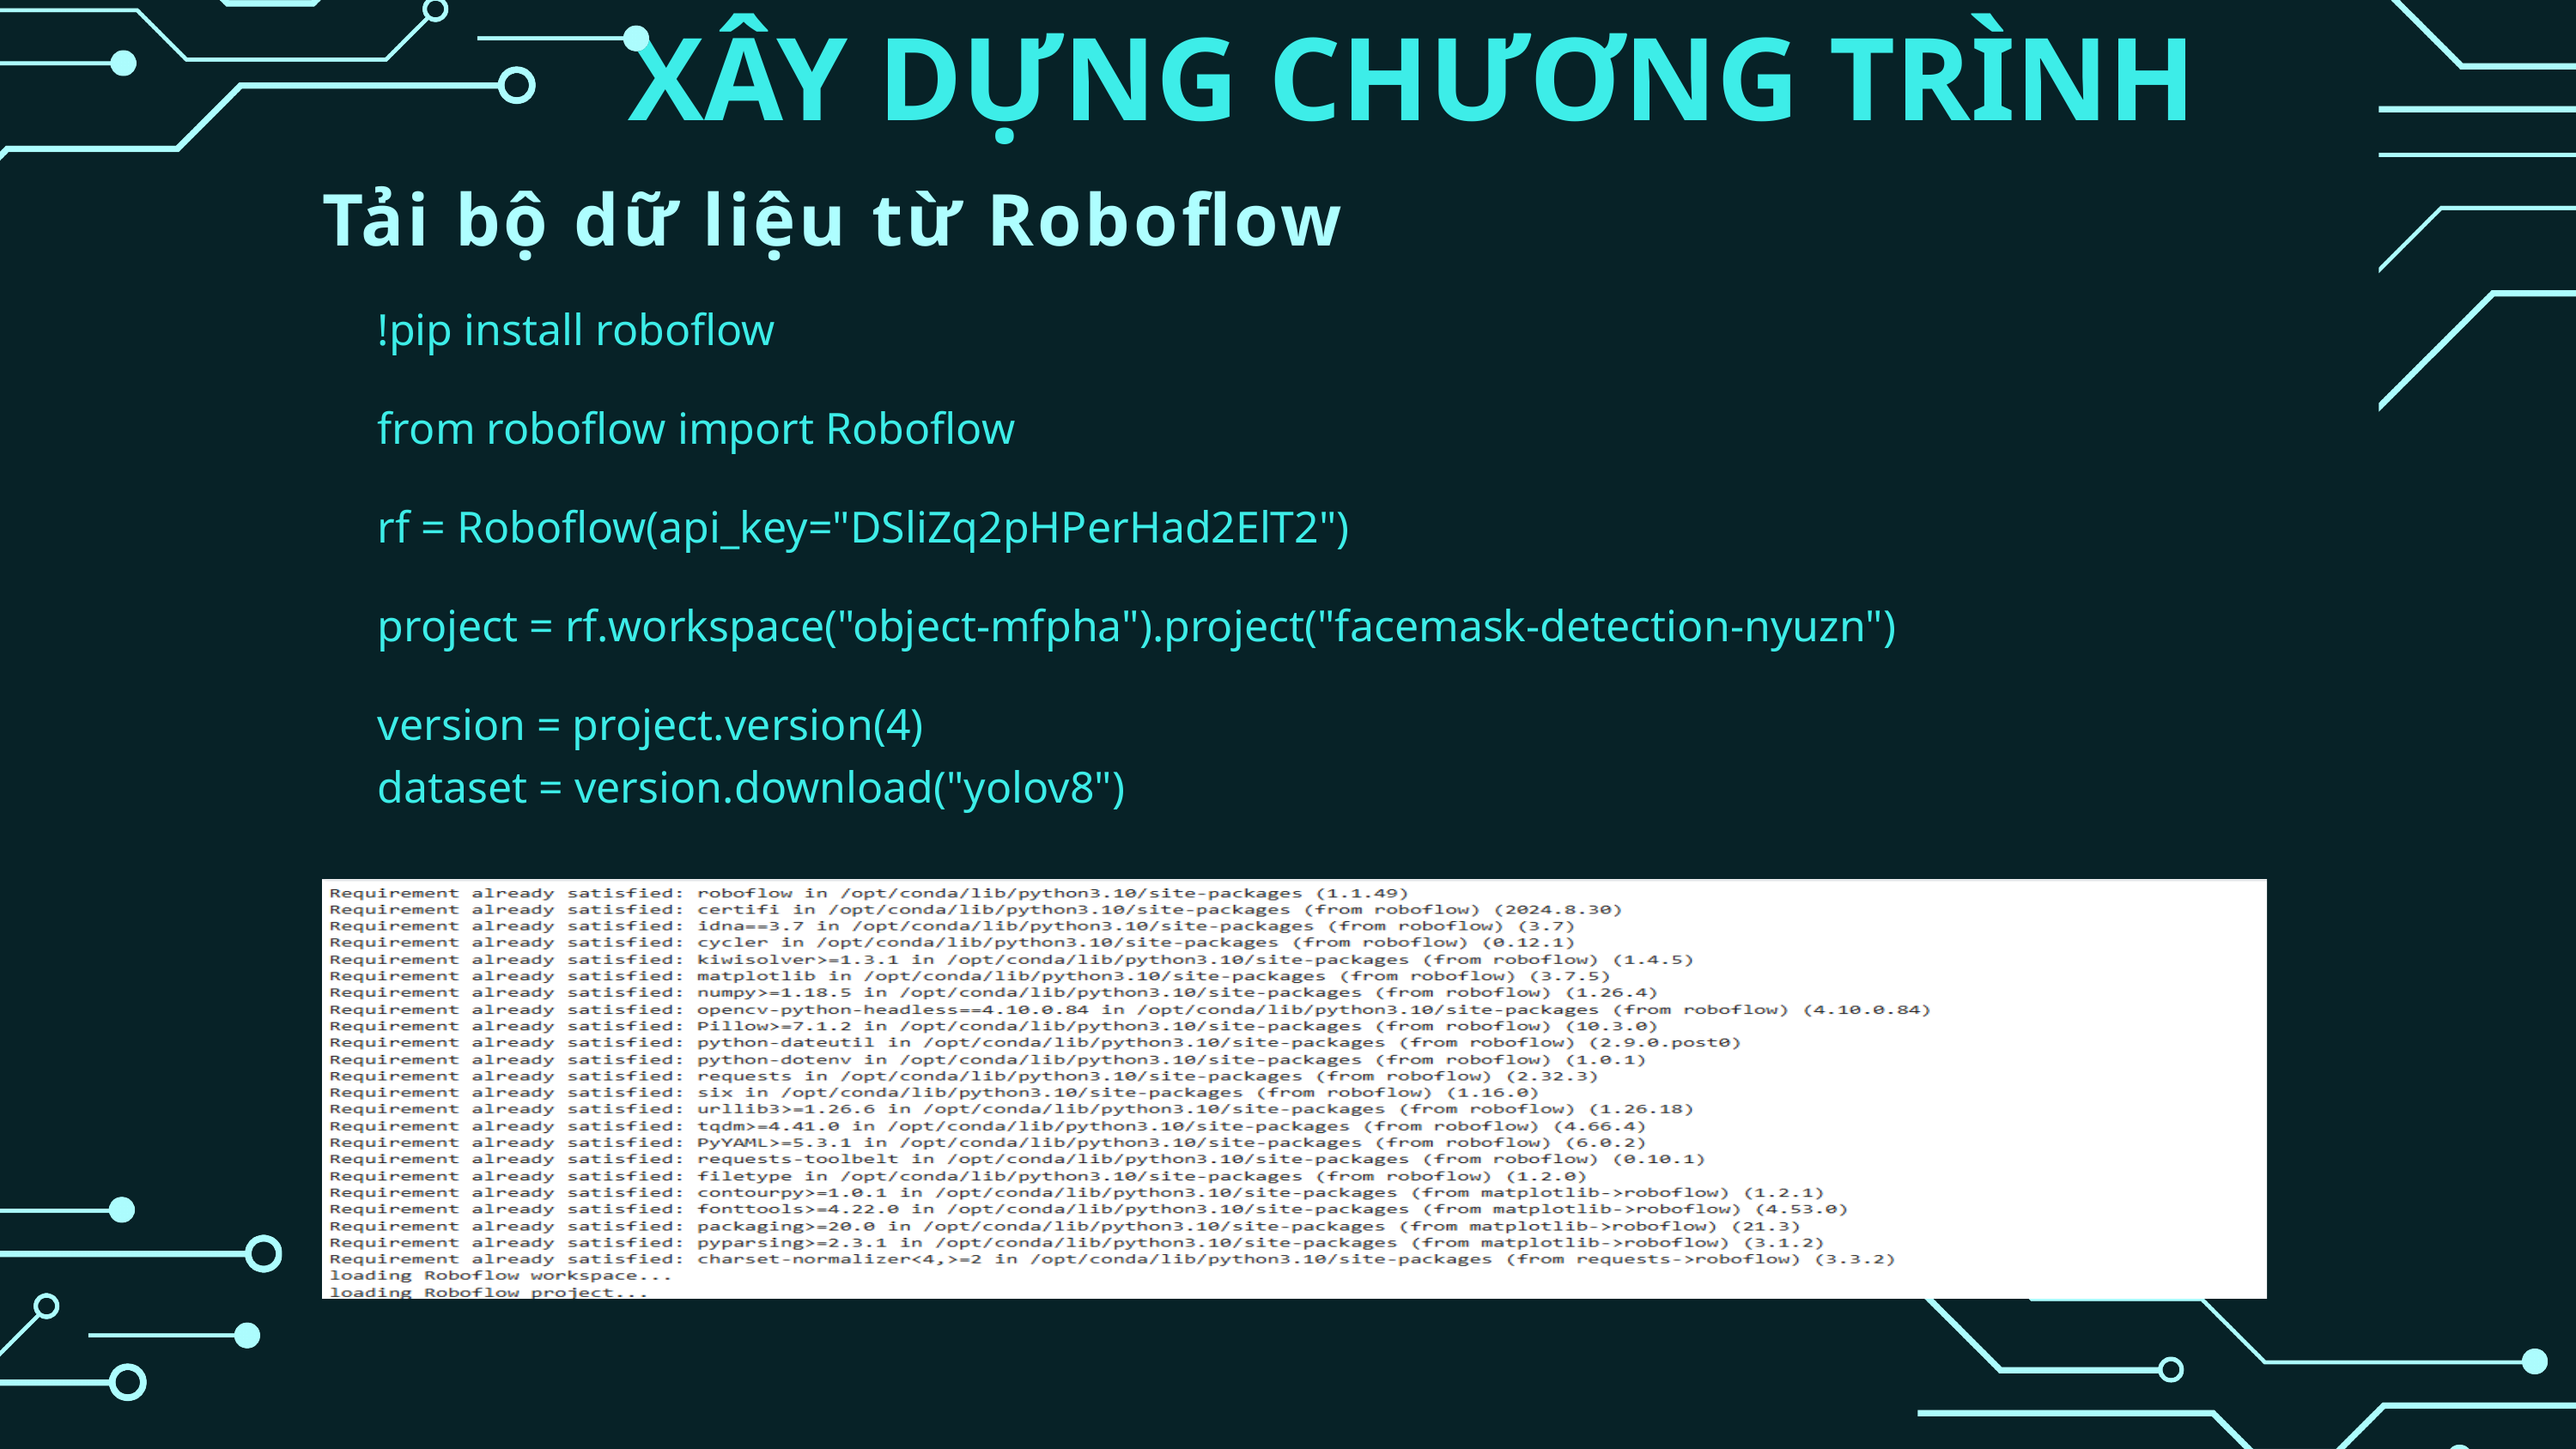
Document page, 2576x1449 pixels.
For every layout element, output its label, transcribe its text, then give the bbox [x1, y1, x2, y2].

text_box Tải bộ dữ liệu từ Roboflow [671, 176, 1438, 261]
text_box [1917, 1181, 2576, 1449]
picture [321, 879, 2268, 1299]
text_box [2379, 0, 2576, 413]
text_box [0, 1029, 283, 1449]
text_box [0, 0, 671, 268]
text_box !pip install roboflow from roboflow import Roboflow rf = Roboflow(api_key="DSliZq2pHPerHad2ElT2") project = rf.workspace("object-mfpha").project("facemask-detection-nyuzn") version = project.version(4) dataset = version.download("yolov8") [301, 270, 2397, 818]
text_box XÂY DỰNG CHƯƠNG TRÌNH [671, 9, 2268, 144]
